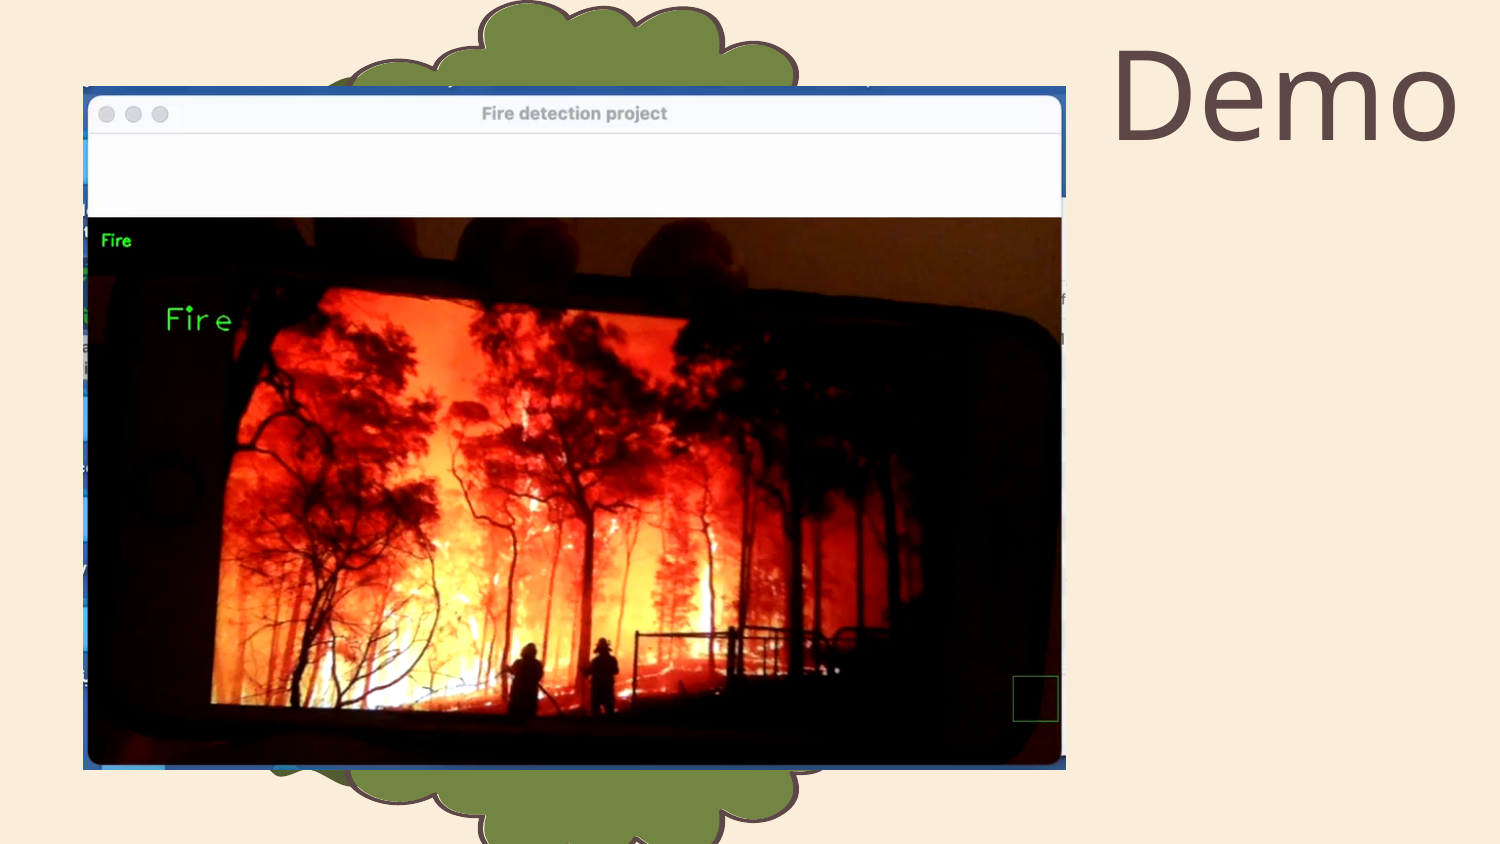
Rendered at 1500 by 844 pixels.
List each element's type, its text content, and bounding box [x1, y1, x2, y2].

title Demo [1071, 40, 1478, 141]
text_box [82, 0, 1067, 85]
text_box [82, 85, 1067, 772]
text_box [82, 779, 1067, 844]
